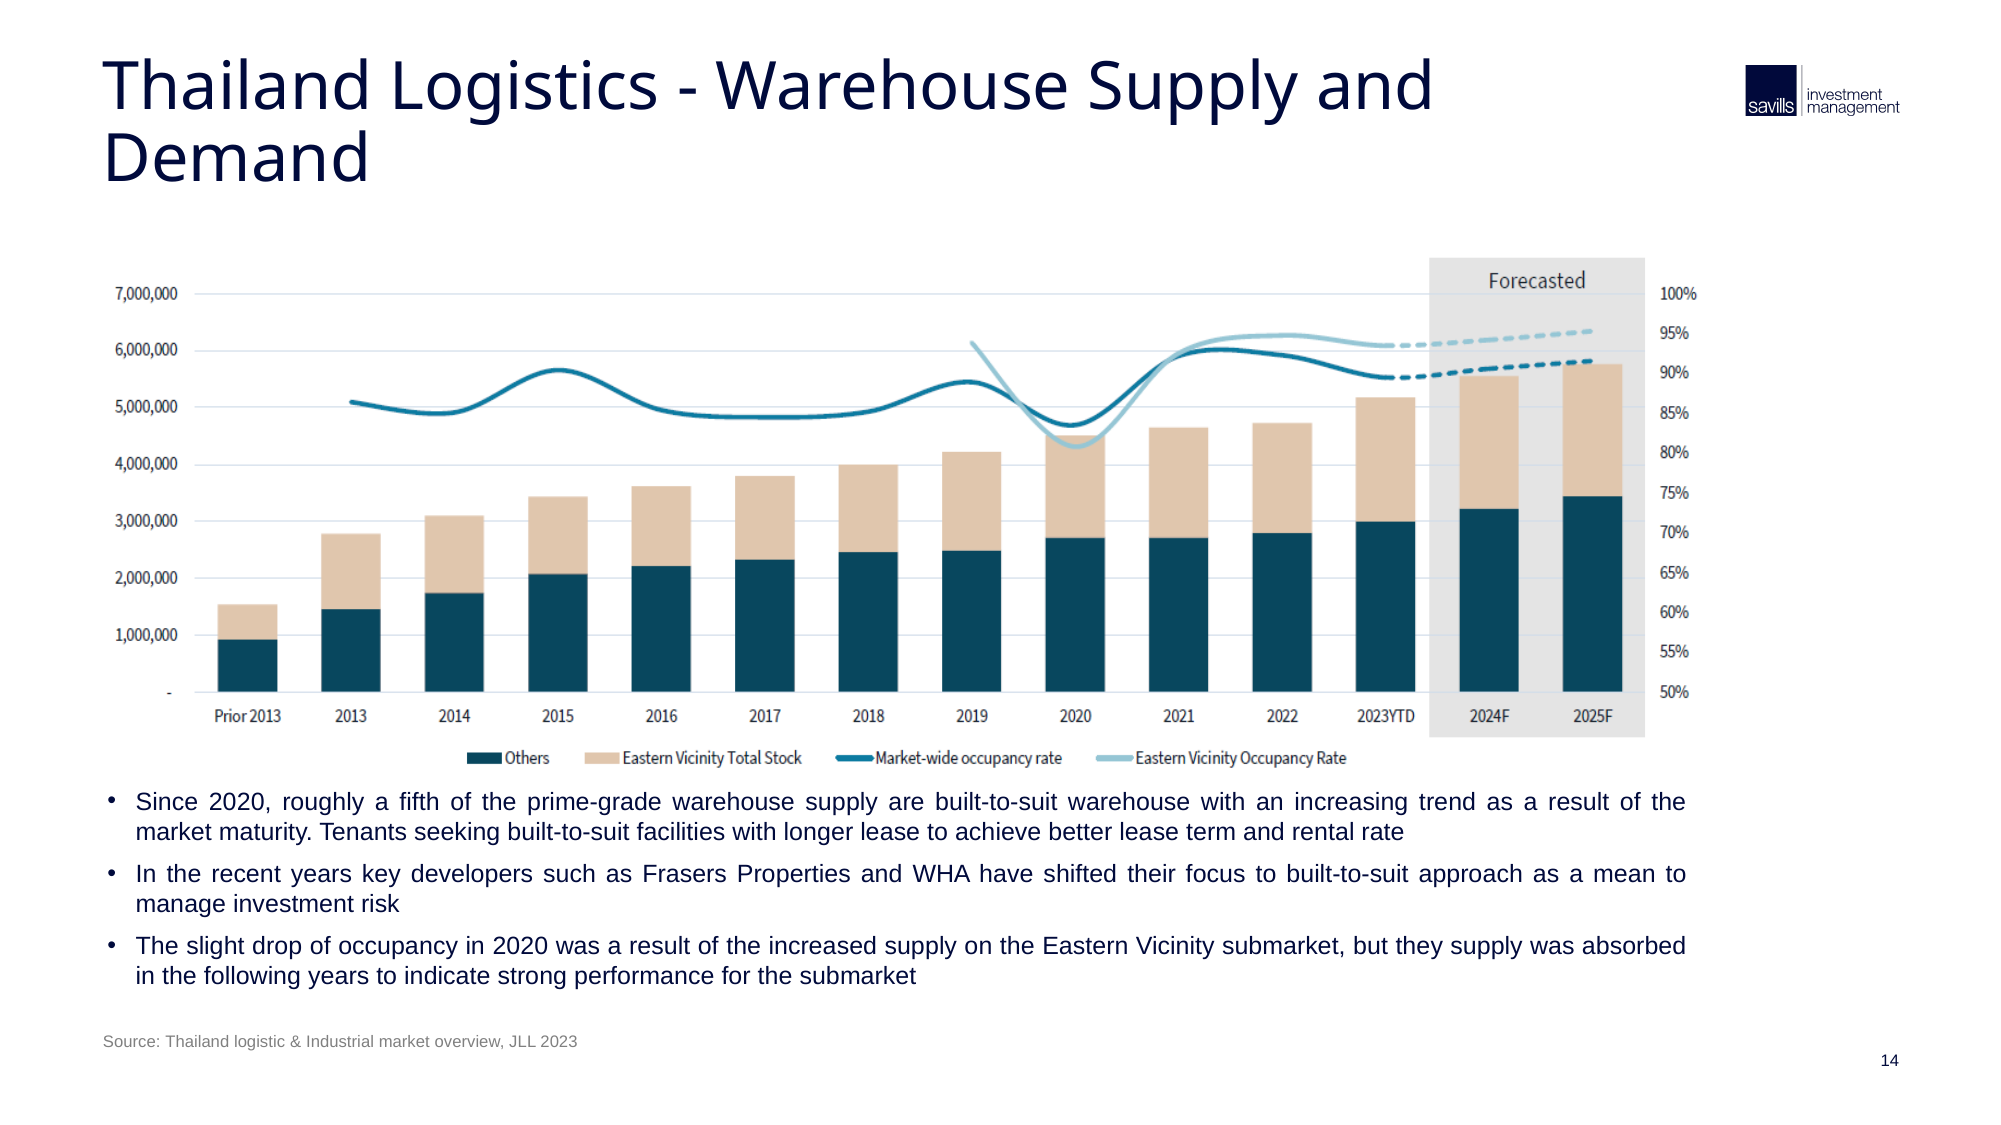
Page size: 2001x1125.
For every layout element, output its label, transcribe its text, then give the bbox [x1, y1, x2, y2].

title Thailand Logistics - Warehouse Supply and Demand [102, 56, 1701, 196]
slide_number 14 [1745, 1053, 1900, 1066]
picture [1745, 65, 1900, 116]
list Source: Thailand logistic & Industrial market overview, JLL 2023 [102, 1020, 1025, 1051]
text_box Since 2020, roughly a fifth of the prime-grade warehouse supply are built-to-suit warehouse with an increasing trend as a result of the market maturity. Tenants seeking built-to-suit facilities with longer lease to achieve better lease term and rental rate In the recent years key developers such as Frasers Properties and WHA have shifted their focus to built-to-suit approach as a mean to manage investment risk The slight drop of occupancy in 2020 was a result of the increased supply on the Eastern Vicinity submarket, but they supply was absorbed in the following years to indicate strong performance for the submarket [92, 777, 1705, 1020]
picture [102, 211, 1705, 778]
